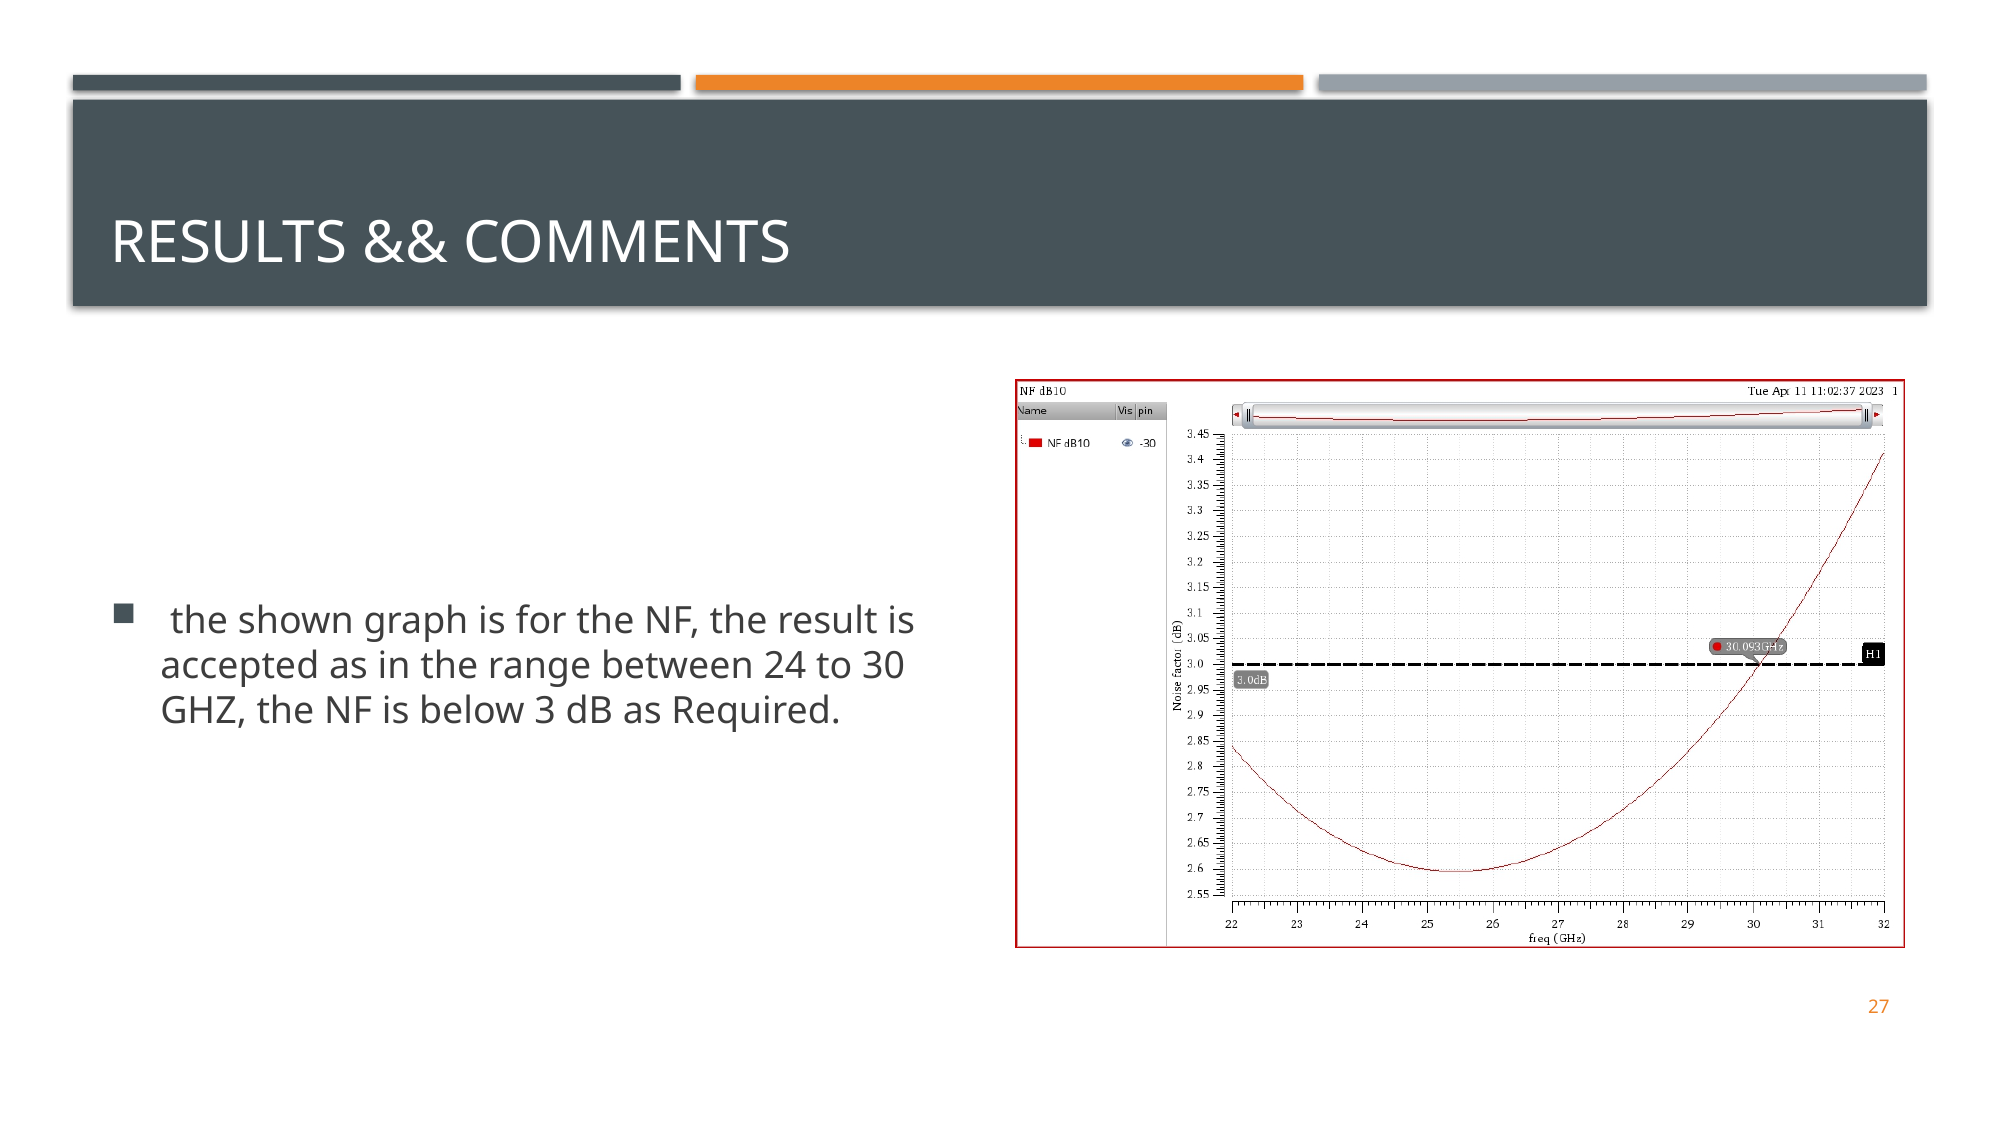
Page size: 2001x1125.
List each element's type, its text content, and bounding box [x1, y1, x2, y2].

list the shown graph is for the NF, the result is accepted as in the range between 24 to 30 GHZ, the NF is below 3 dB as Required. [95, 365, 985, 962]
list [1014, 378, 1906, 948]
title Results && comments [95, 119, 1905, 282]
slide_number 27 [1732, 977, 1905, 1037]
